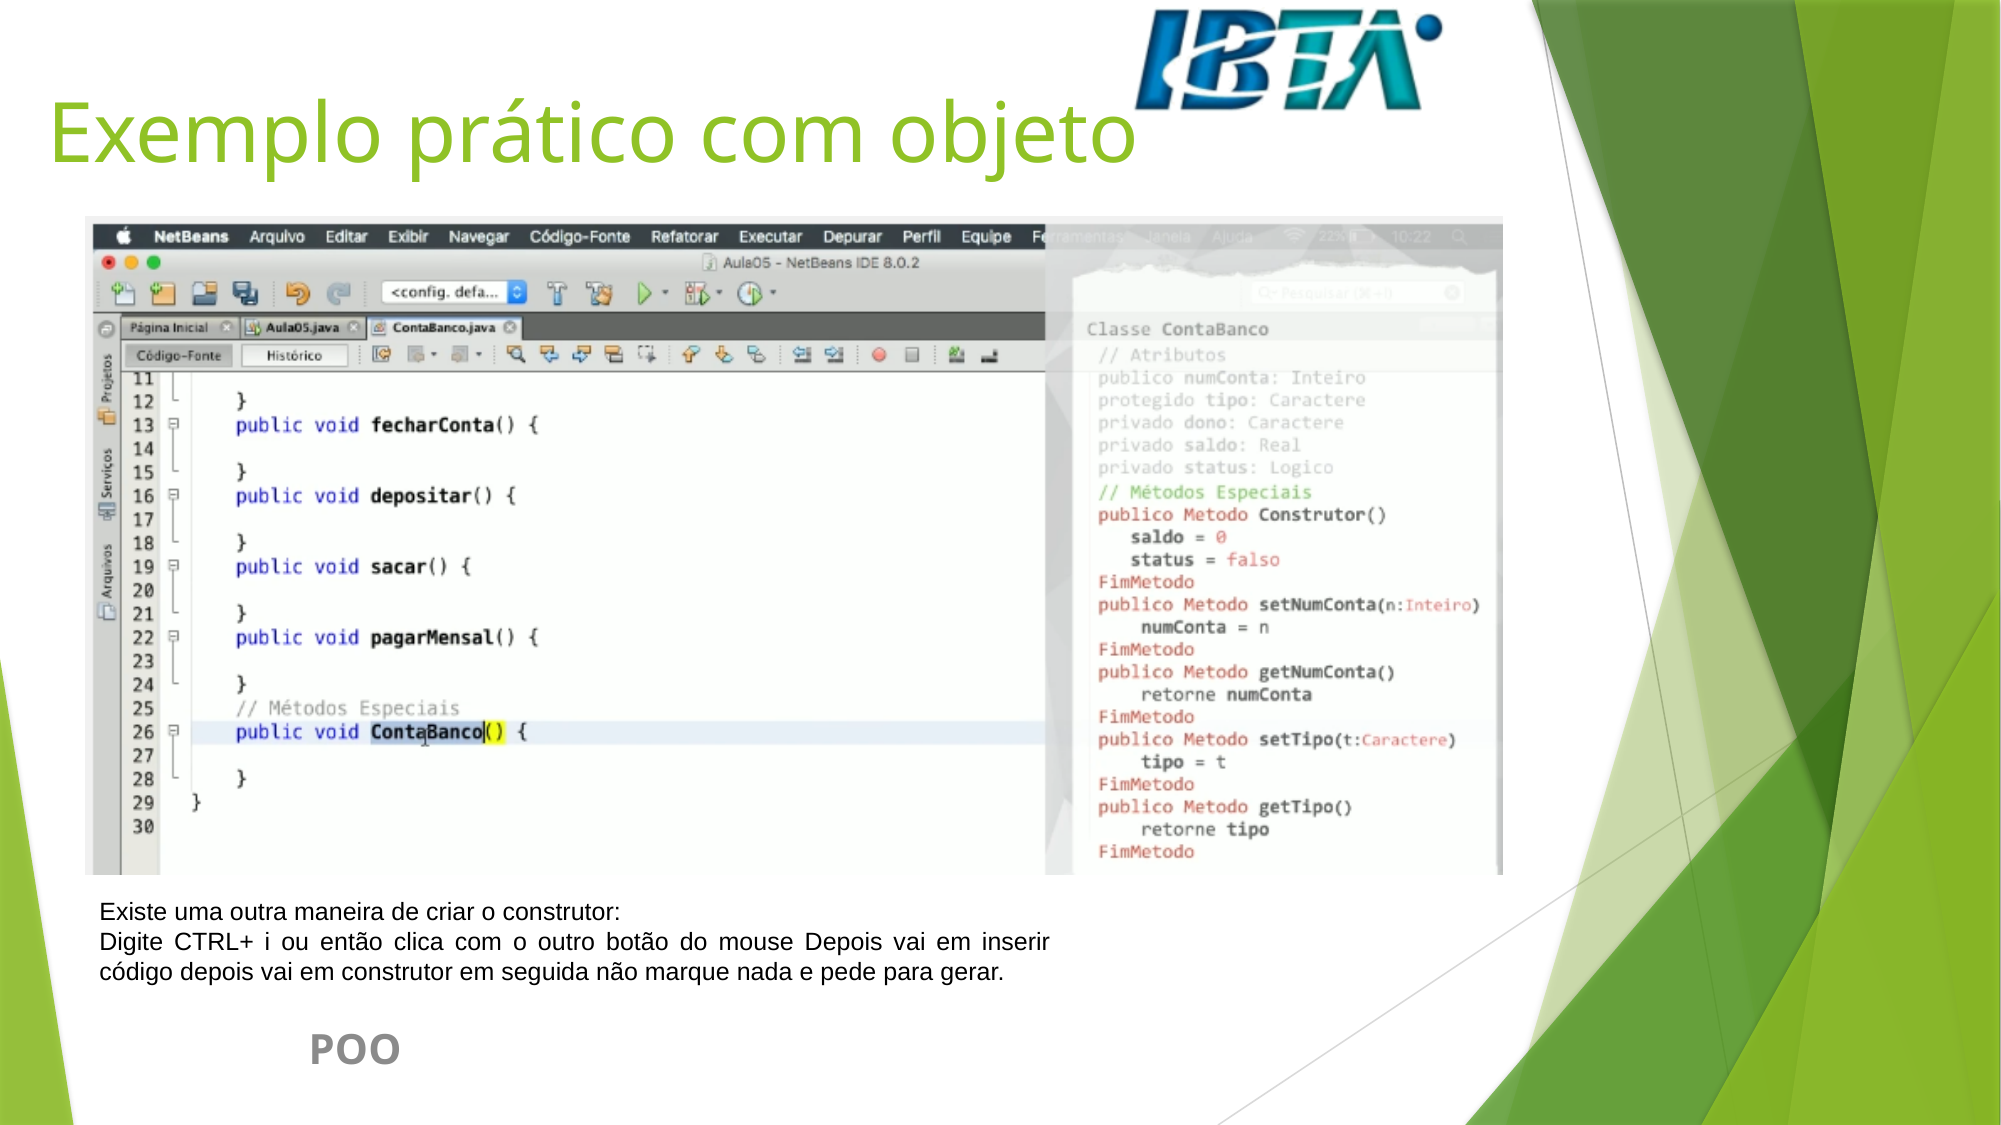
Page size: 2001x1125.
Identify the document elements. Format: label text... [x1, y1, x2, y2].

text_box Existe uma outra maneira de criar o construtor: Digite CTRL+ i ou então clica com o outro botão do mouse Depois vai em inserir código depois vai em construtor em seguida não marque nada e pede para gerar. [84, 887, 1067, 1023]
footer POO [293, 1042, 744, 1103]
picture [84, 216, 1504, 875]
picture [1107, 0, 1463, 121]
title Exemplo prático com objeto [31, 71, 1156, 289]
